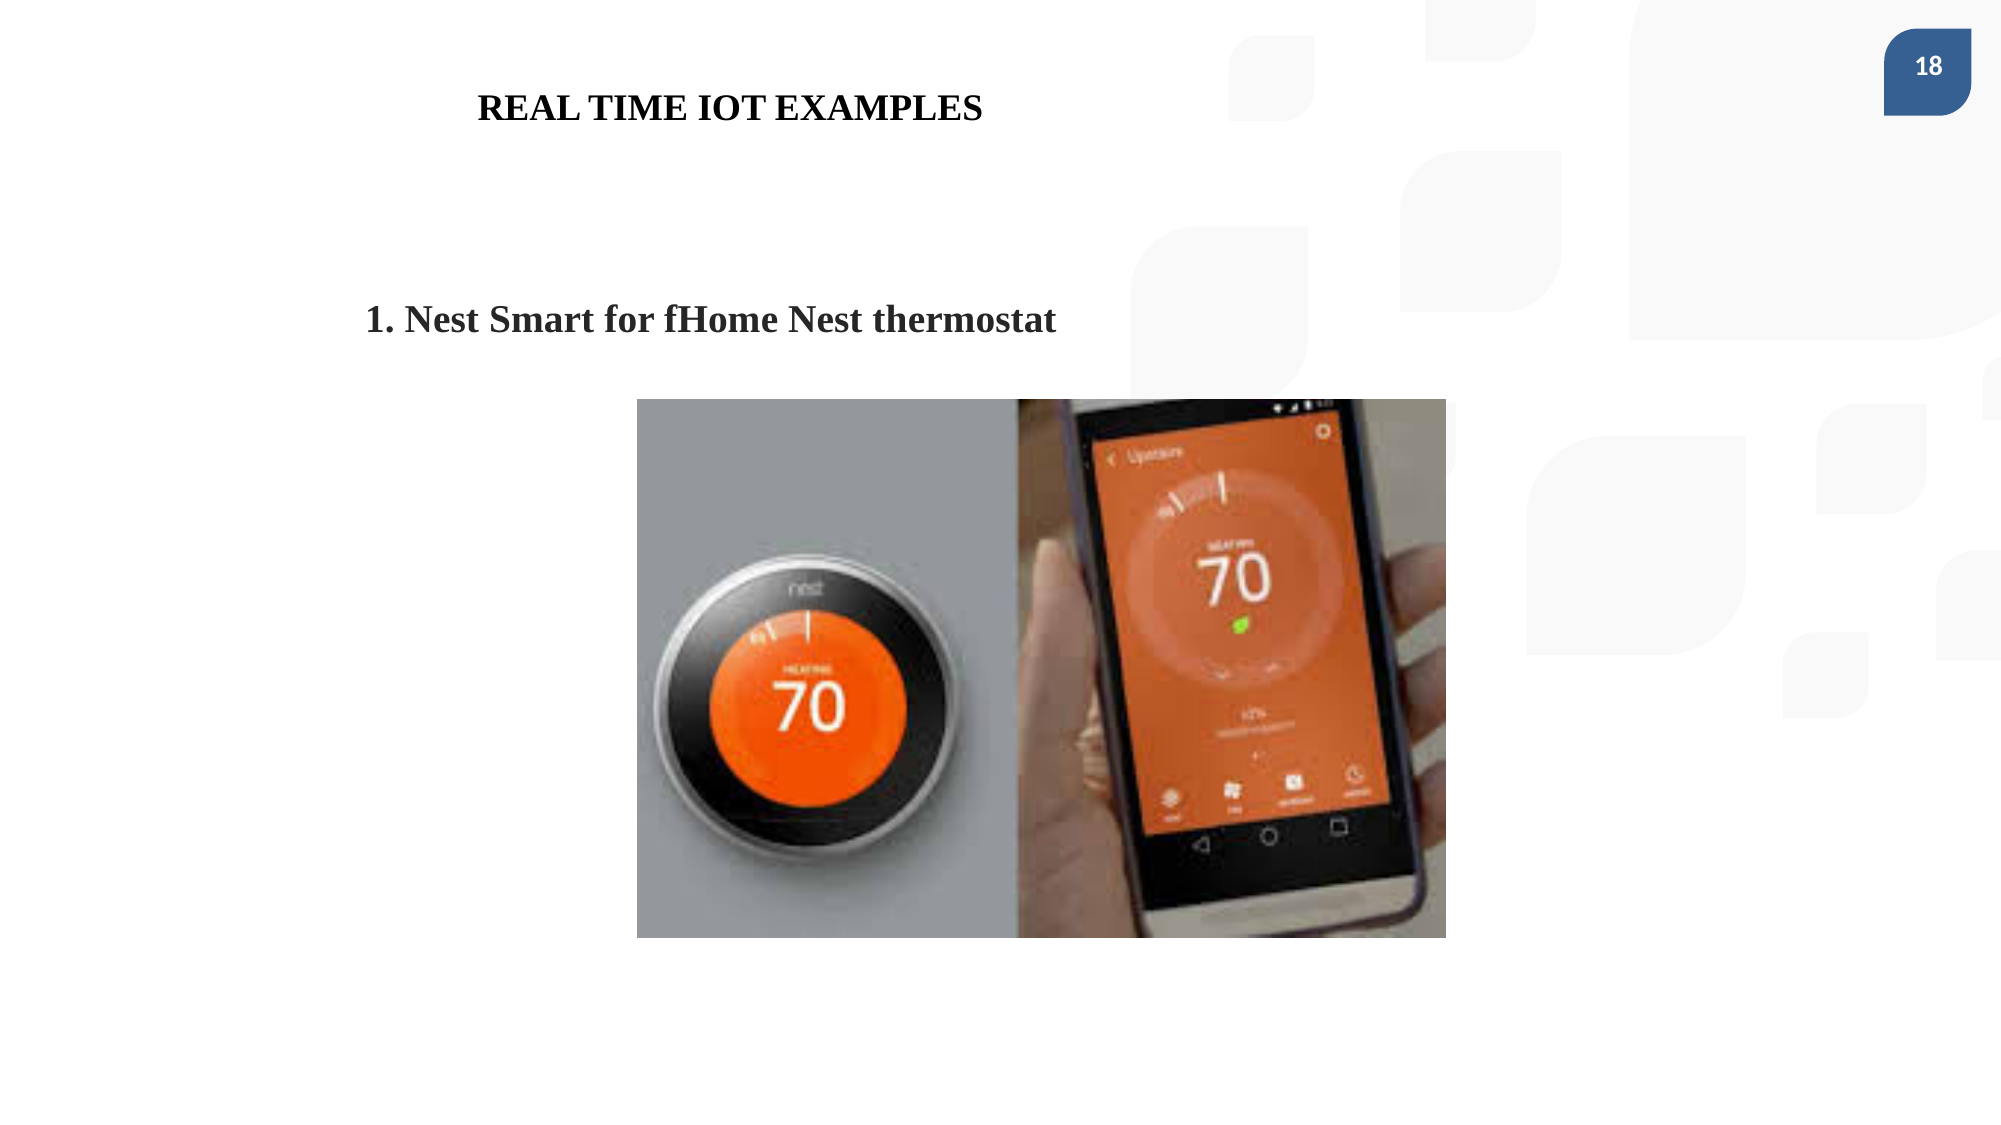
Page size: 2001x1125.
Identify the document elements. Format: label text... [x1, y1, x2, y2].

picture [637, 399, 1446, 938]
title 1. Nest Smart for fHome Nest thermostat [350, 287, 1729, 400]
text_box REAL TIME IOT EXAMPLES [462, 74, 1275, 135]
